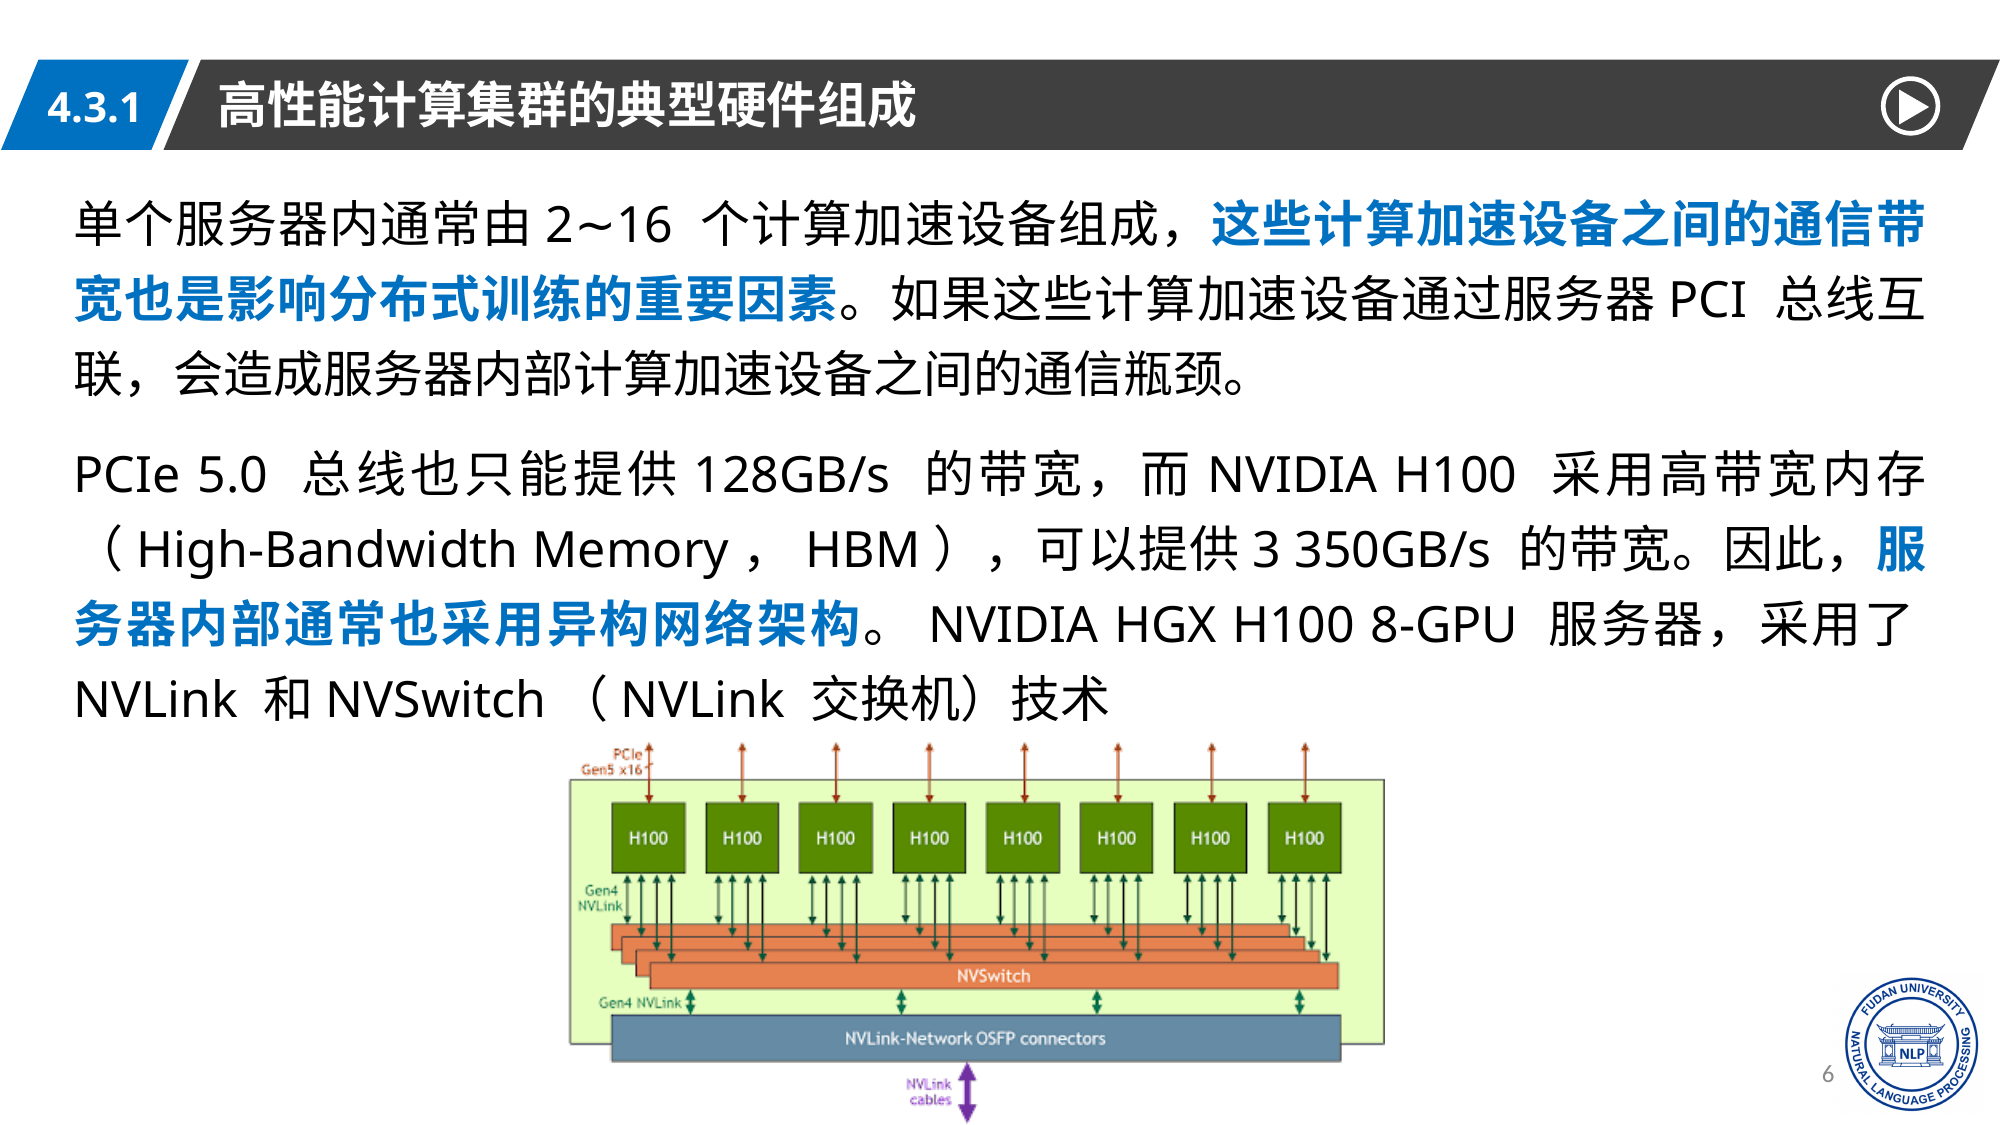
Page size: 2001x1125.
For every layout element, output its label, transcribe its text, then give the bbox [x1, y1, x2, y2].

text_box 单个服务器内通常由2∼16 个计算加速设备组成，这些计算加速设备之间的通信带宽也是影响分布式训练的重要因素。如果这些计算加速设备通过服务器PCI 总线互联，会造成服务器内部计算加速设备之间的通信瓶颈。 PCIe 5.0 总线也只能提供128GB/s 的带宽，而NVIDIA H100 采用高带宽内存（High-Bandwidth Memory，HBM），可以提供3 350GB/s 的带宽。因此，服务器内部通常也采用异构网络架构。NVIDIA HGX H100 8-GPU 服务器，采用了NVLink 和NVSwitch（NVLink 交换机）技术 [58, 170, 1942, 736]
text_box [1883, 78, 1939, 134]
text_box [32, 59, 189, 120]
text_box [1, 89, 157, 150]
text_box [163, 59, 2000, 150]
text_box 4.3.1 [26, 73, 164, 138]
picture [566, 733, 1385, 1125]
text_box 高性能计算集群的典型硬件组成 [202, 66, 933, 142]
picture [1834, 972, 1985, 1117]
slide_number 64 [1412, 1042, 1863, 1103]
